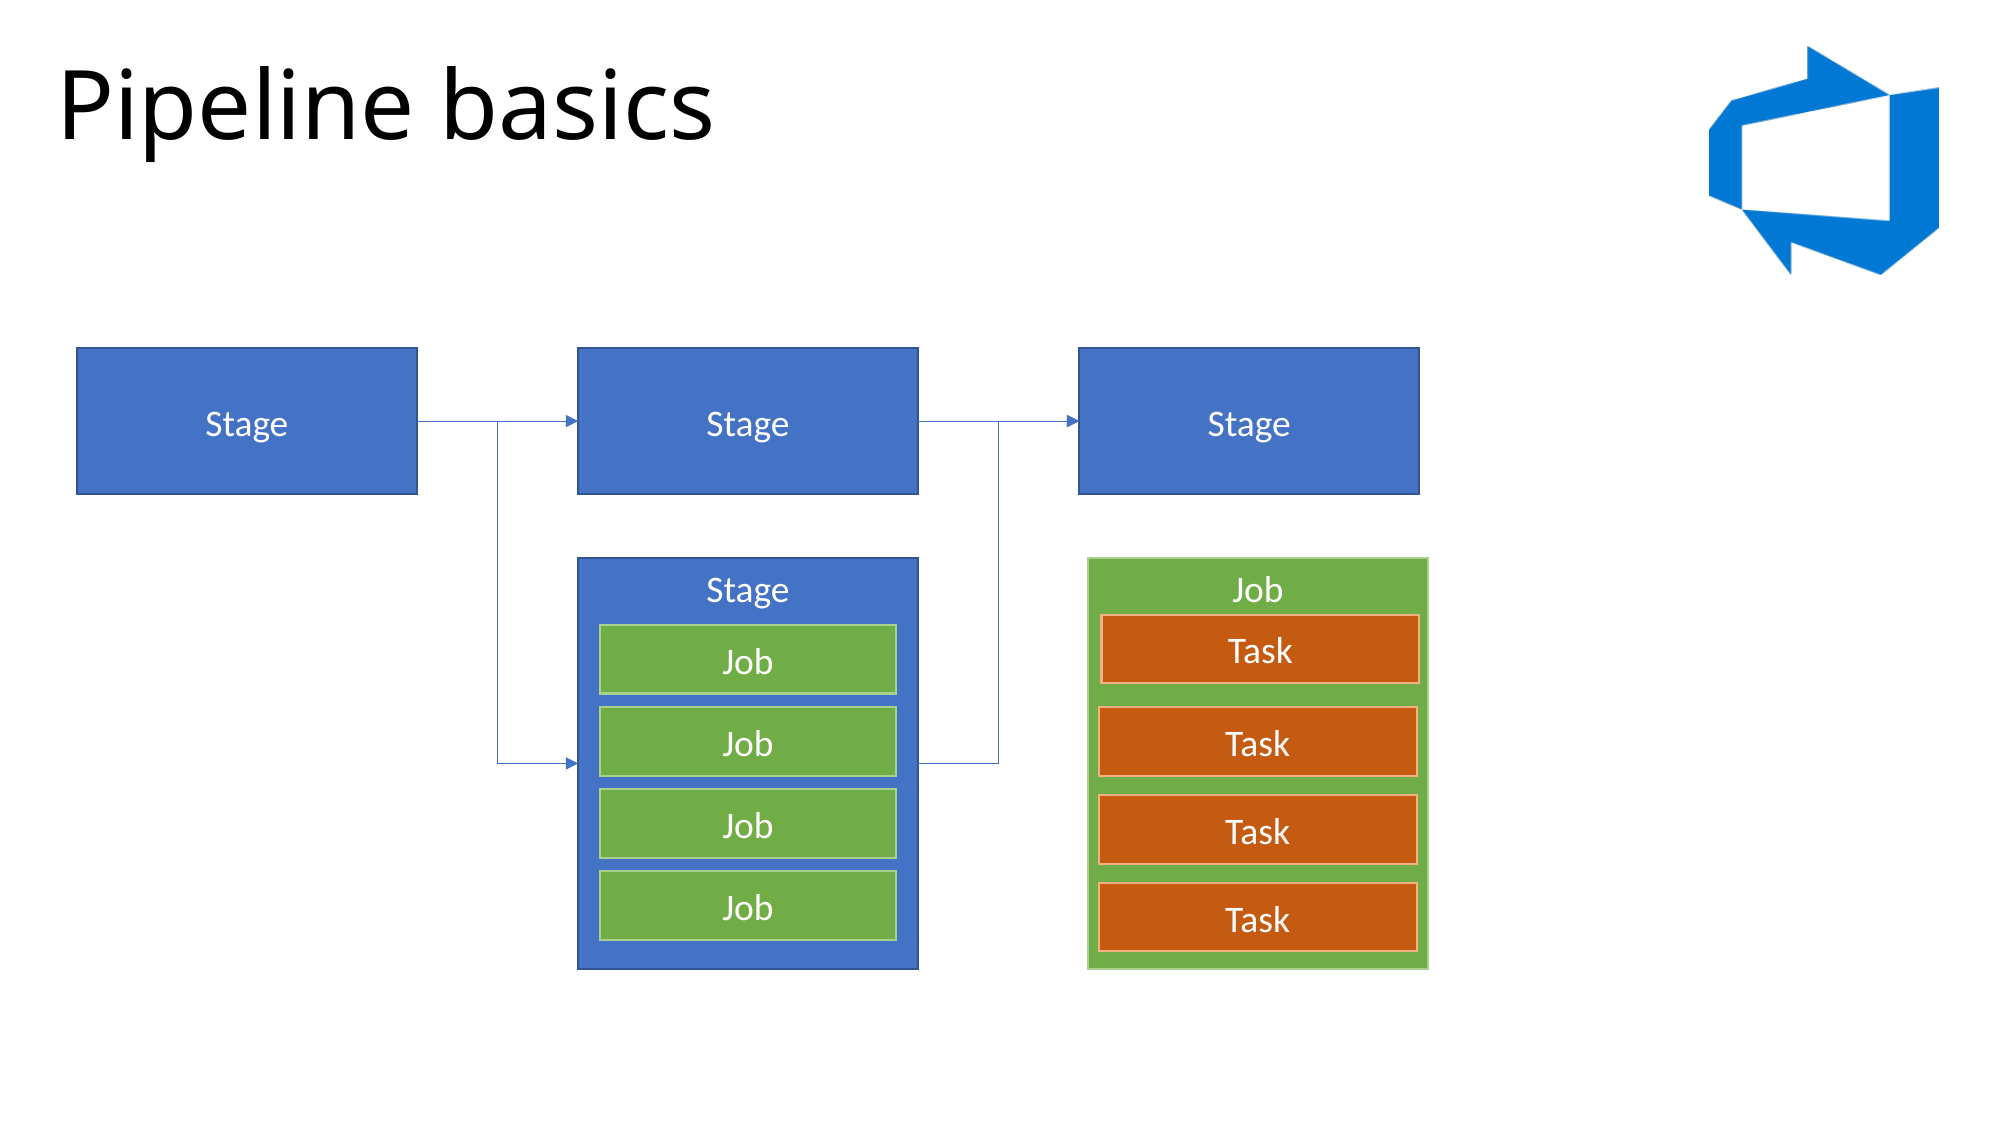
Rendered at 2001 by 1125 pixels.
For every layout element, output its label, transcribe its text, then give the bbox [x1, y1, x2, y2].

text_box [416, 421, 579, 764]
text_box Job [599, 788, 897, 859]
text_box Task [1098, 706, 1418, 777]
text_box Stage [577, 347, 919, 495]
text_box Job [1087, 557, 1429, 970]
picture [1709, 45, 1939, 275]
text_box Stage [1078, 347, 1420, 495]
text_box Job [599, 706, 897, 777]
text_box Task [1100, 614, 1420, 684]
text_box Stage [577, 557, 919, 970]
text_box Job [599, 624, 897, 695]
title Pipeline basics [34, 44, 738, 174]
text_box Task [1098, 882, 1418, 952]
text_box Job [599, 870, 897, 941]
text_box Task [1098, 794, 1418, 865]
text_box Stage [76, 347, 418, 495]
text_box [918, 421, 1080, 764]
